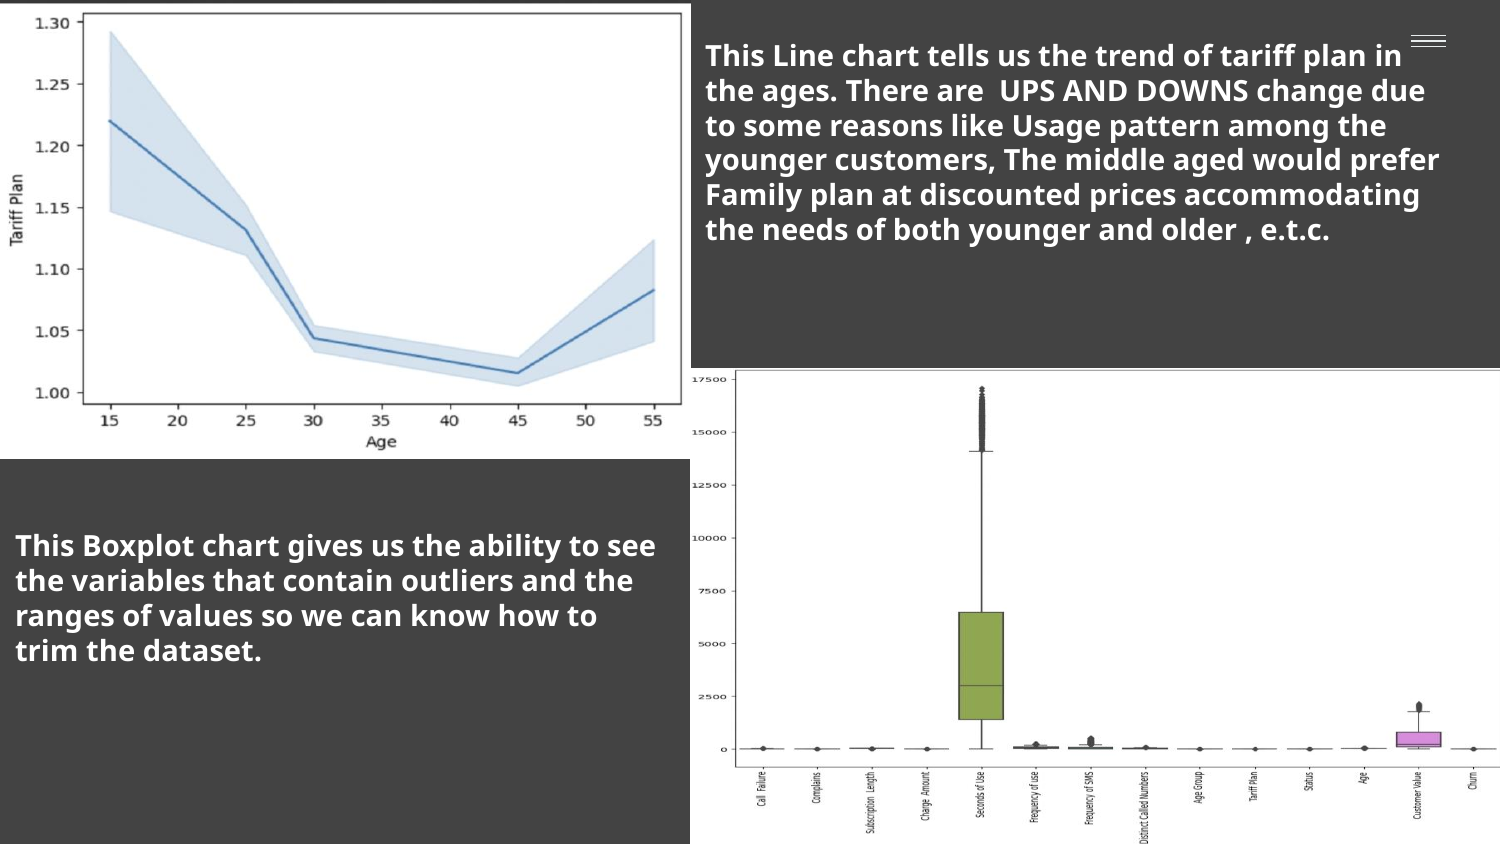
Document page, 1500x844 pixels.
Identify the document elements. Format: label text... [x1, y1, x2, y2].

text_box This Boxplot chart gives us the ability to see the variables that contain outliers and the ranges of values so we can know how to trim the dataset. [0, 512, 680, 682]
picture [0, 0, 1500, 844]
text_box This Line chart tells us the trend of tariff plan in the ages. There are UPS AND DOWNS change due to some reasons like Usage pattern among the younger customers, The middle aged would prefer Family plan at discounted prices accommodating the needs of both younger and older , e.t.c. [695, 21, 1462, 262]
